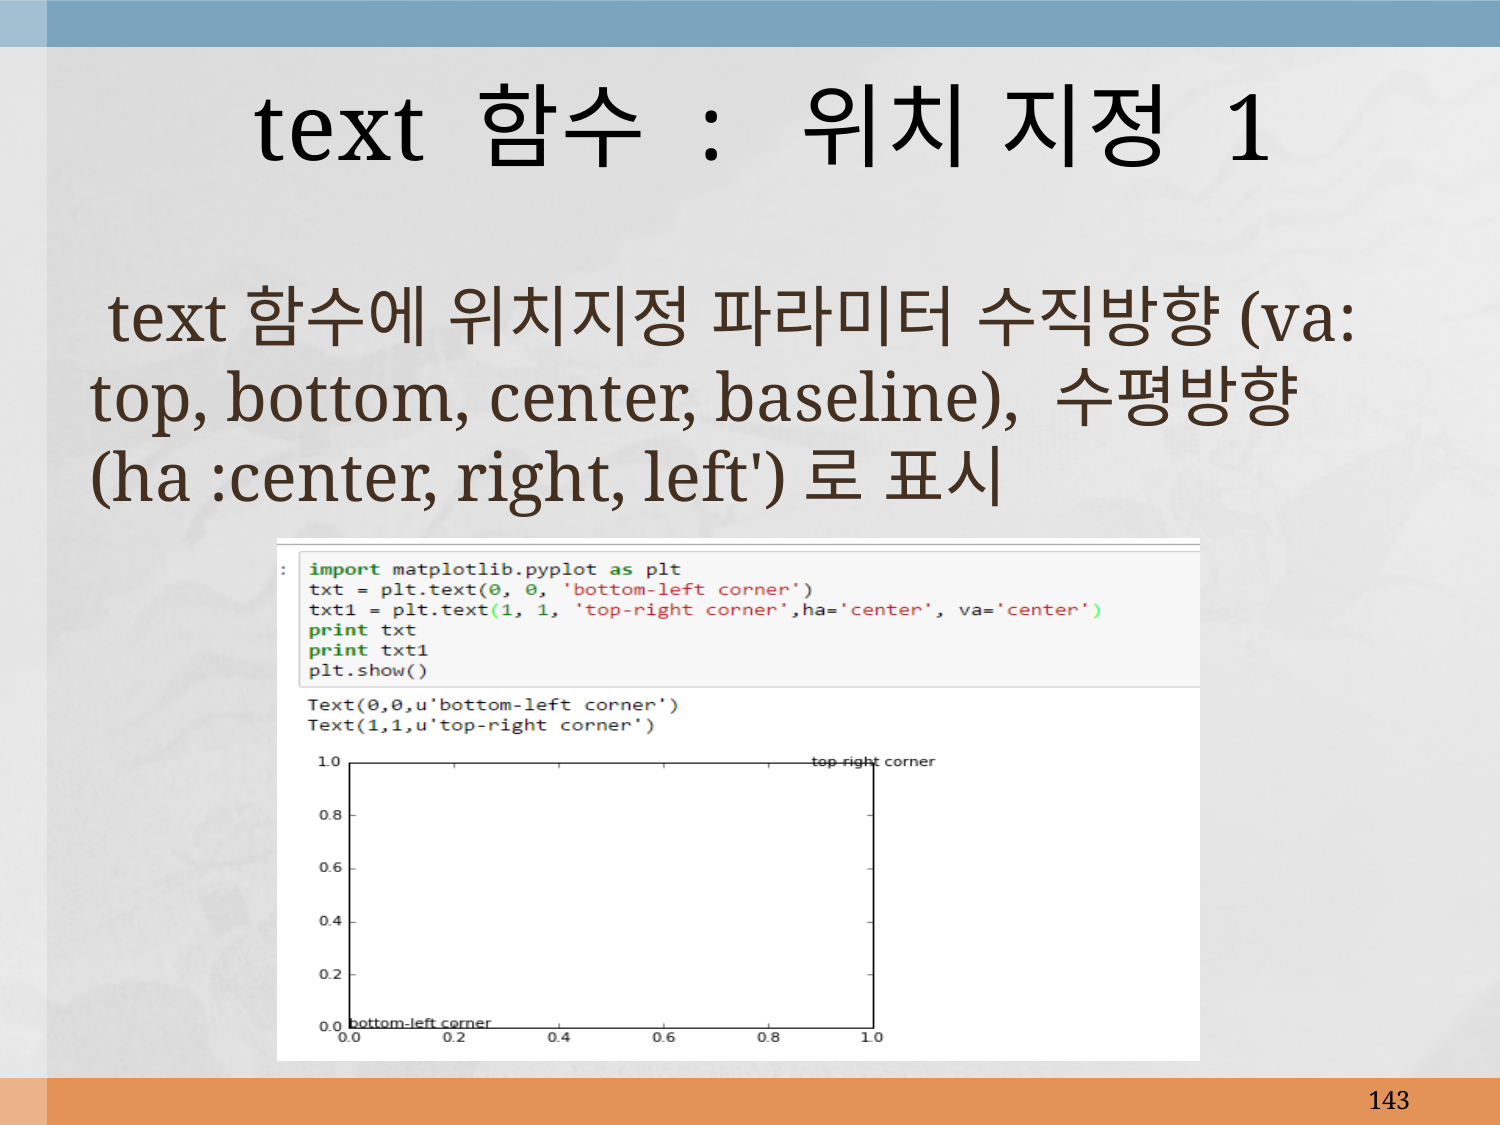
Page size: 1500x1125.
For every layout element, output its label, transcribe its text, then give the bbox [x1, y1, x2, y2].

slide_number 143 [1074, 1078, 1425, 1125]
list text함수에 위치지정 파라미터 수직방향(va: top, bottom, center, baseline), 수평방향(ha :center, right, left')로 표시 [75, 267, 1425, 539]
picture [277, 538, 1200, 1061]
title text 함수 : 위치 지정 1 [49, 46, 1454, 202]
